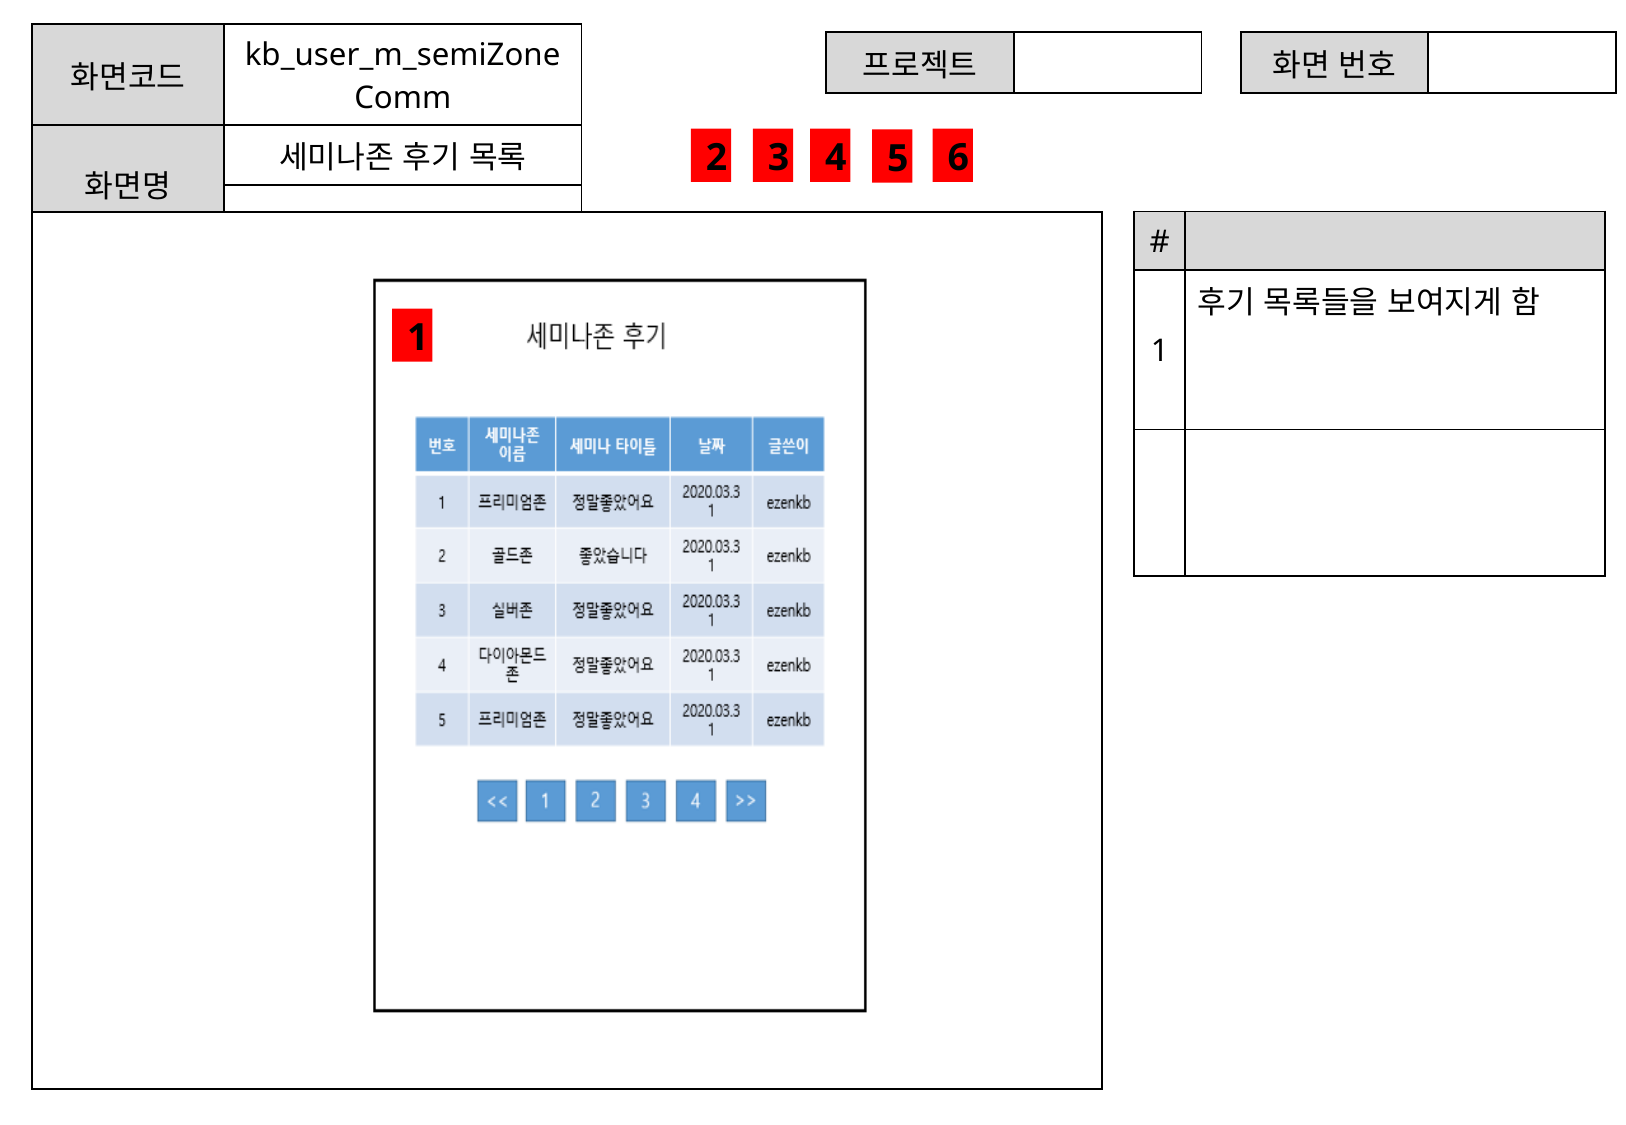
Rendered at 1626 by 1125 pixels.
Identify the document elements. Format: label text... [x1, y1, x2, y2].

table_cell [1135, 430, 1184, 575]
table_header [1429, 33, 1615, 92]
table_cell 세미나존 후기 목록 [225, 126, 581, 184]
table_cell 1 [1135, 271, 1184, 429]
text_box 2 [690, 128, 732, 182]
table_header # [1135, 212, 1184, 269]
picture [353, 264, 897, 1036]
text_box 3 [752, 128, 794, 182]
text_box 4 [810, 128, 851, 182]
text_box 6 [932, 128, 973, 182]
table_header kb_user_m_semiZoneComm [225, 25, 581, 124]
table_cell 화면명 [33, 126, 223, 211]
table_cell 후기 목록들을 보여지게 함 [1186, 271, 1604, 429]
table_header 화면코드 [33, 25, 223, 124]
table_header 프로젝트 [827, 33, 1013, 92]
table_cell [225, 186, 581, 211]
text_box [31, 211, 1103, 1090]
table_cell [1186, 430, 1604, 575]
table_header [1015, 33, 1201, 92]
table_header [1186, 212, 1604, 269]
text_box 5 [872, 129, 913, 183]
table_header 화면 번호 [1242, 33, 1427, 92]
